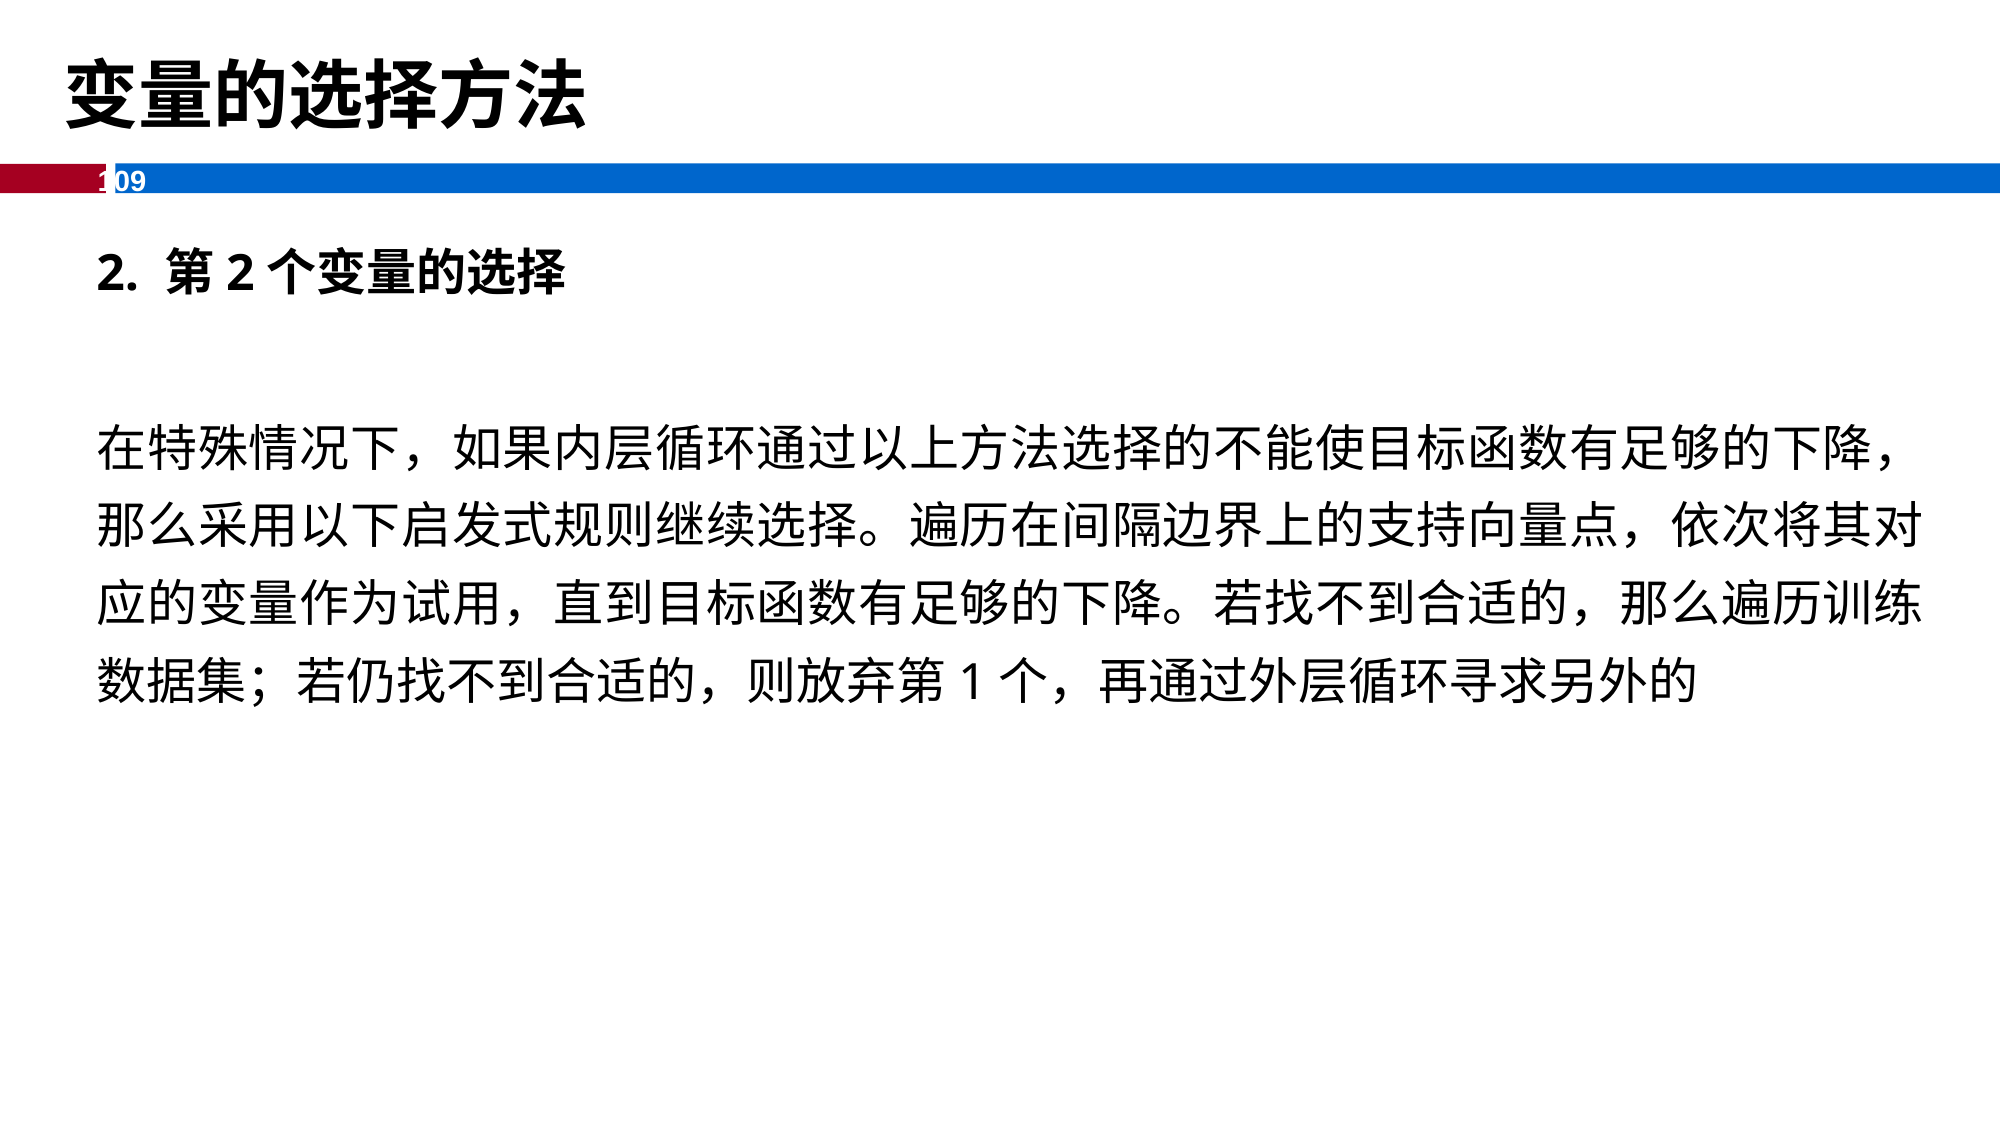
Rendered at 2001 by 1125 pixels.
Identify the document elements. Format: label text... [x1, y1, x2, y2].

title 变量的选择方法 [48, 36, 1939, 148]
